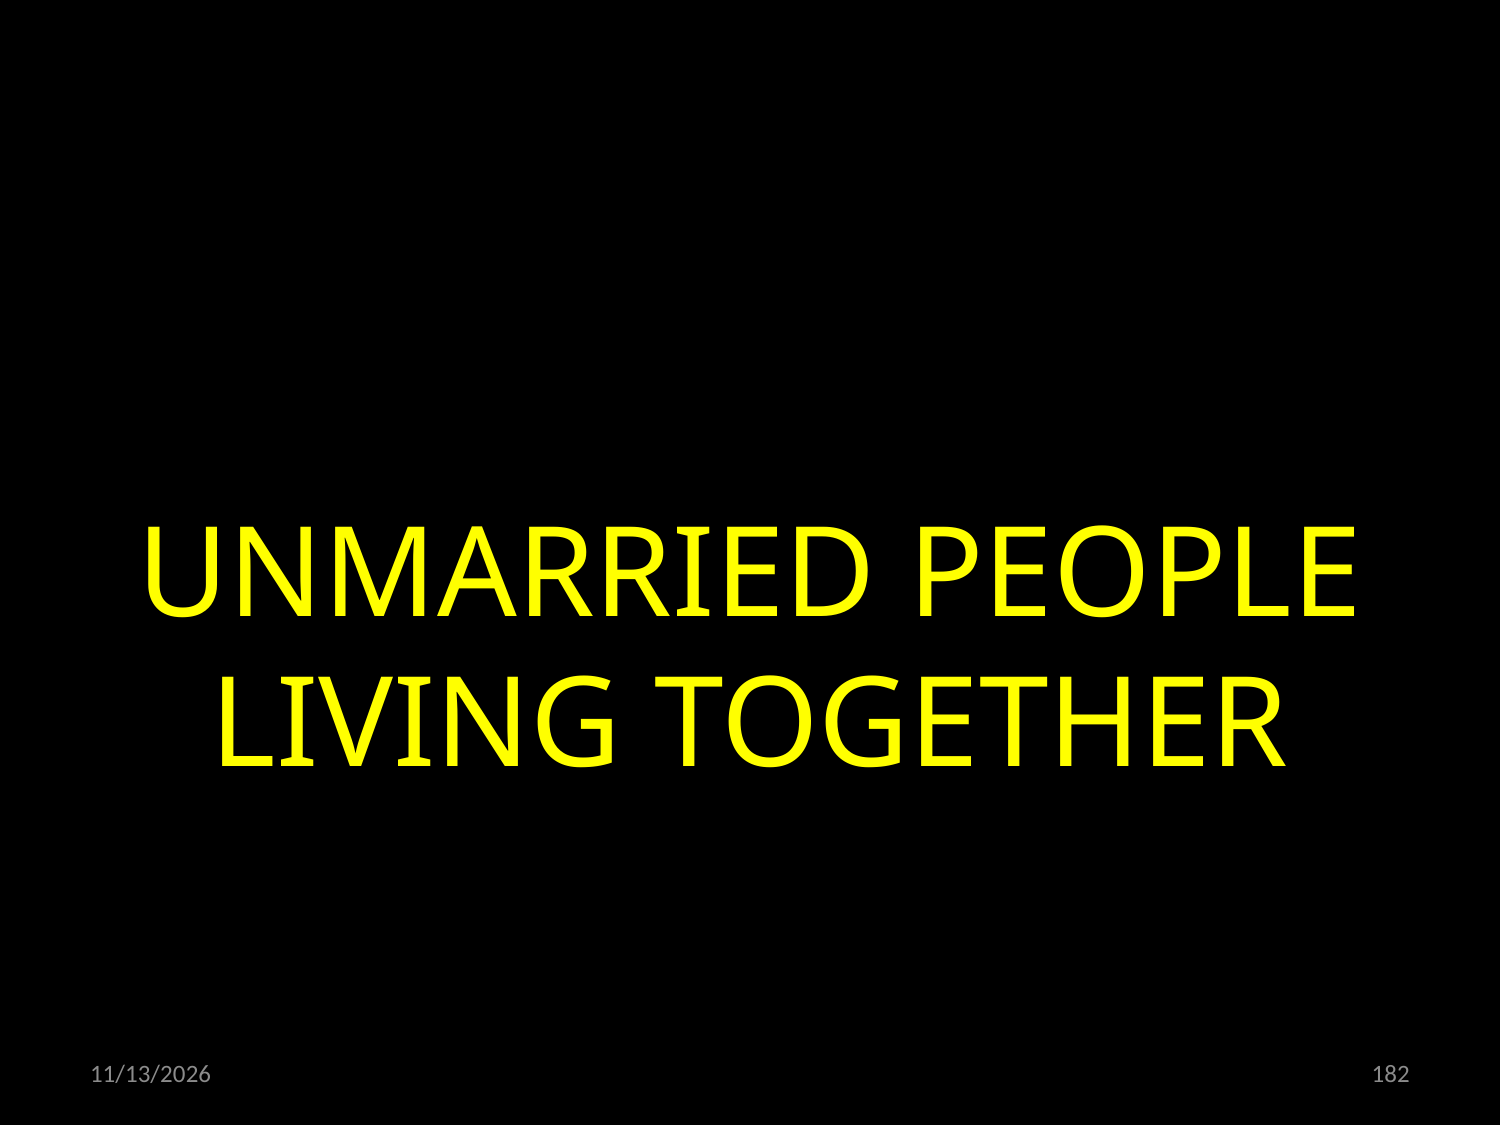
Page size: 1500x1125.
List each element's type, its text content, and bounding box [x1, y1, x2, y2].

slide_number 182 [1074, 1042, 1425, 1103]
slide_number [75, 1042, 425, 1103]
list UNMARRIED PEOPLE LIVING TOGETHER [0, 484, 1500, 586]
